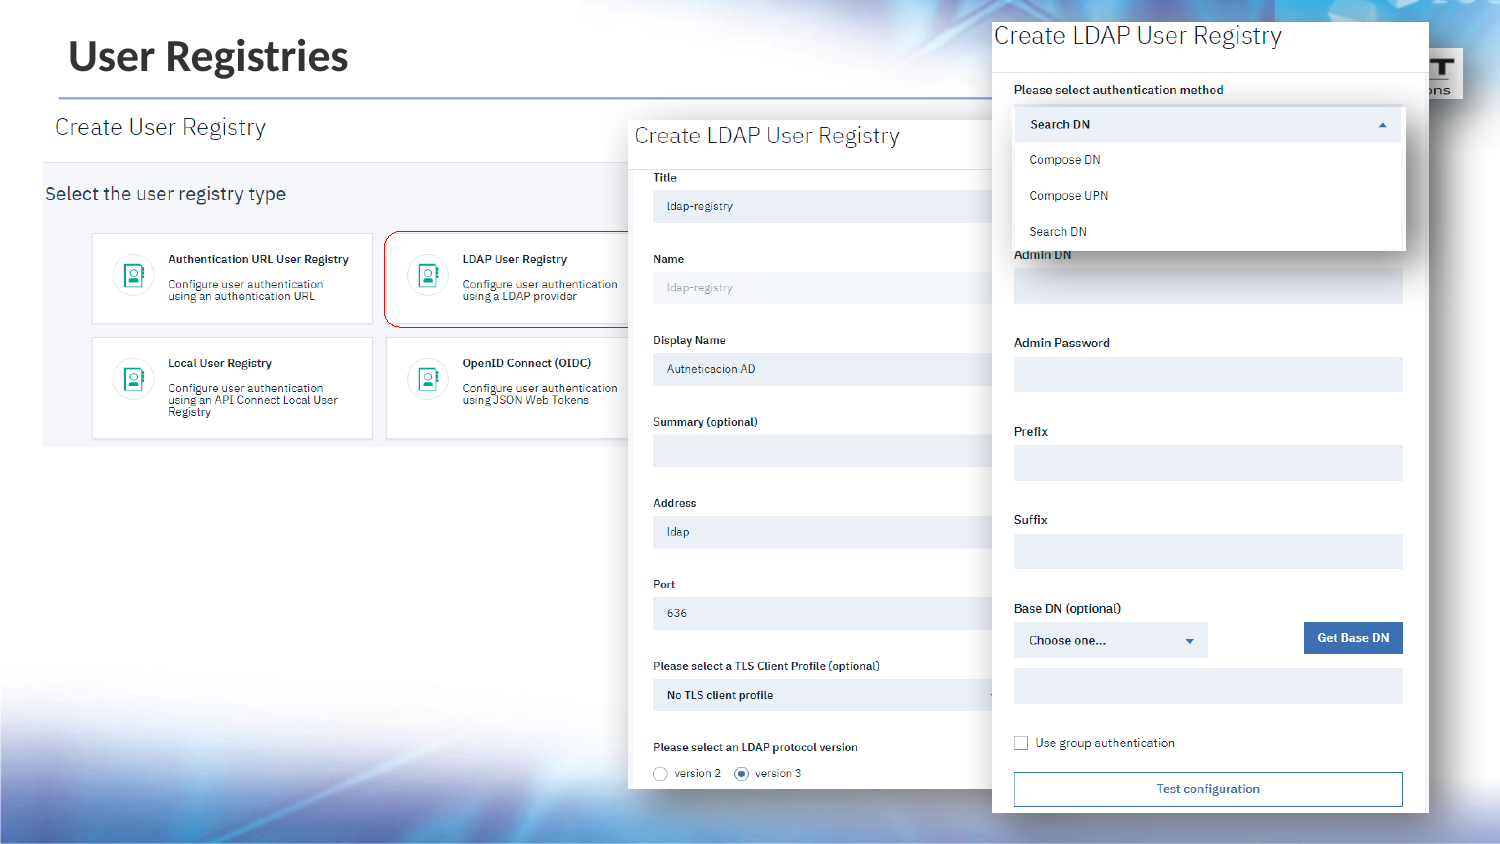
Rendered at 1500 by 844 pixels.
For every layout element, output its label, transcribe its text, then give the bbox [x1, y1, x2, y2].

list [42, 112, 680, 448]
title User Registries [52, 23, 986, 83]
picture [0, 0, 1500, 844]
